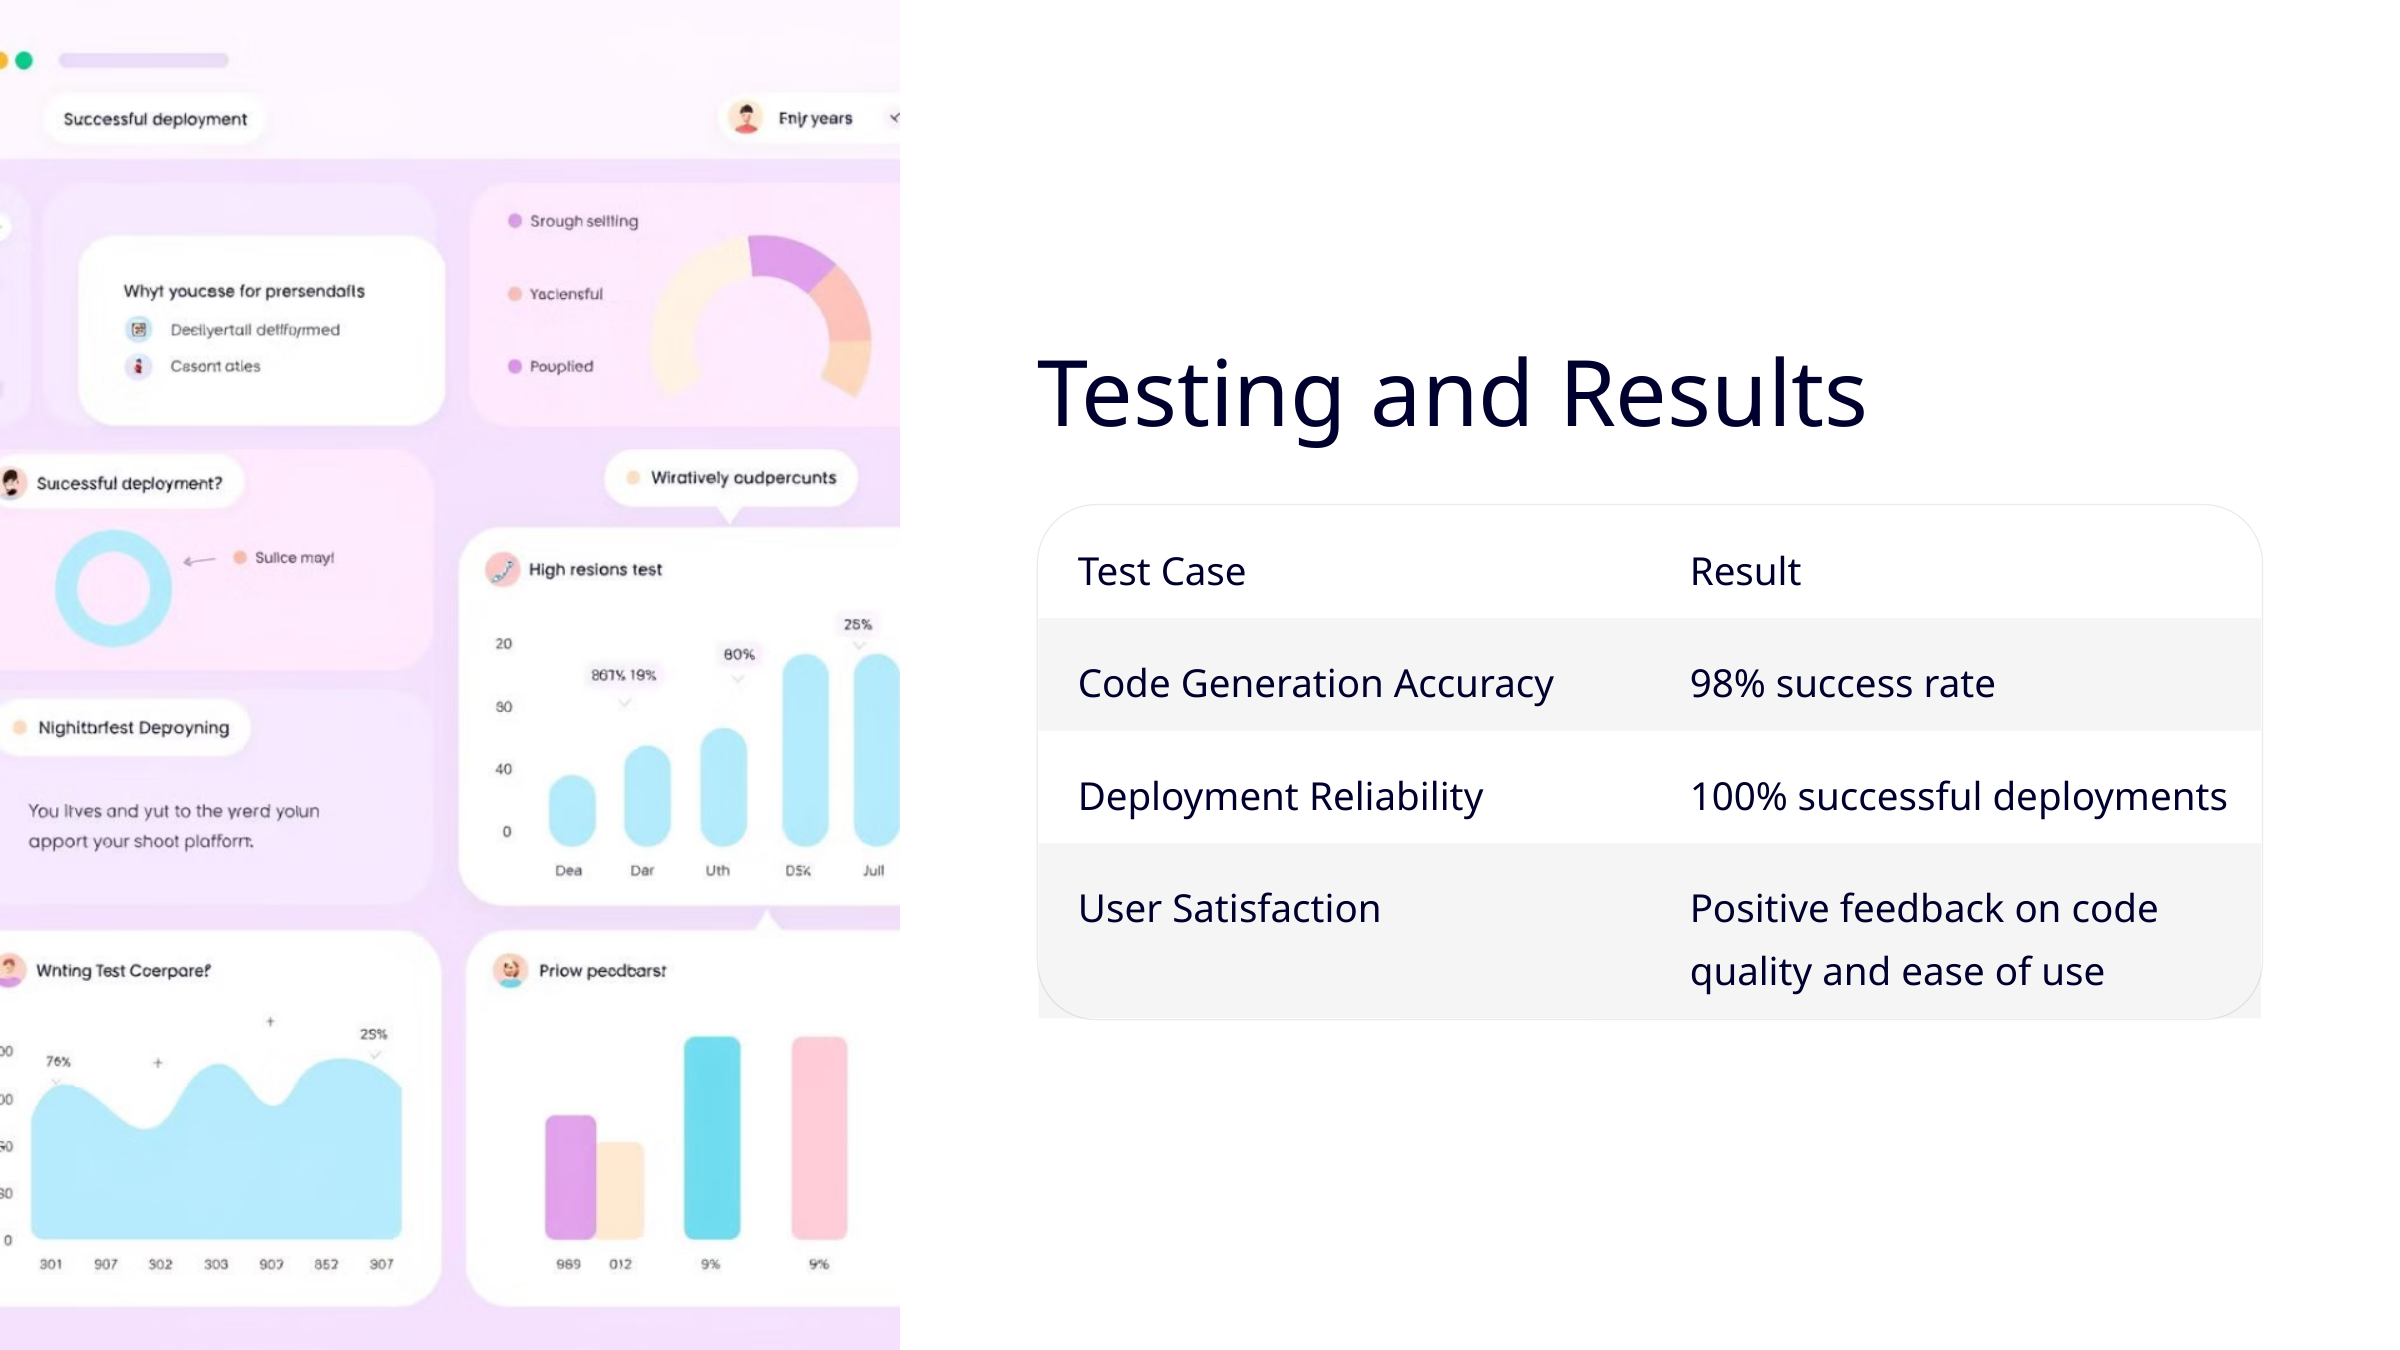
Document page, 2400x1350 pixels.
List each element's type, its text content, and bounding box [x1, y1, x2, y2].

text_box 100% successful deployments [1689, 755, 2222, 819]
text_box User Satisfaction [1077, 867, 1611, 931]
text_box [1038, 843, 2262, 1019]
text_box 98% success rate [1689, 643, 2222, 706]
text_box Test Case [1077, 530, 1611, 594]
text_box [1038, 505, 2262, 618]
text_box [1038, 618, 2262, 730]
text_box Deployment Reliability [1077, 755, 1611, 819]
text_box Result [1689, 530, 2222, 594]
text_box Testing and Results [1037, 330, 1962, 446]
text_box Code Generation Accuracy [1077, 643, 1611, 706]
picture [0, 0, 900, 1350]
text_box [1038, 730, 2262, 843]
text_box Positive feedback on code quality and ease of use [1689, 867, 2222, 994]
